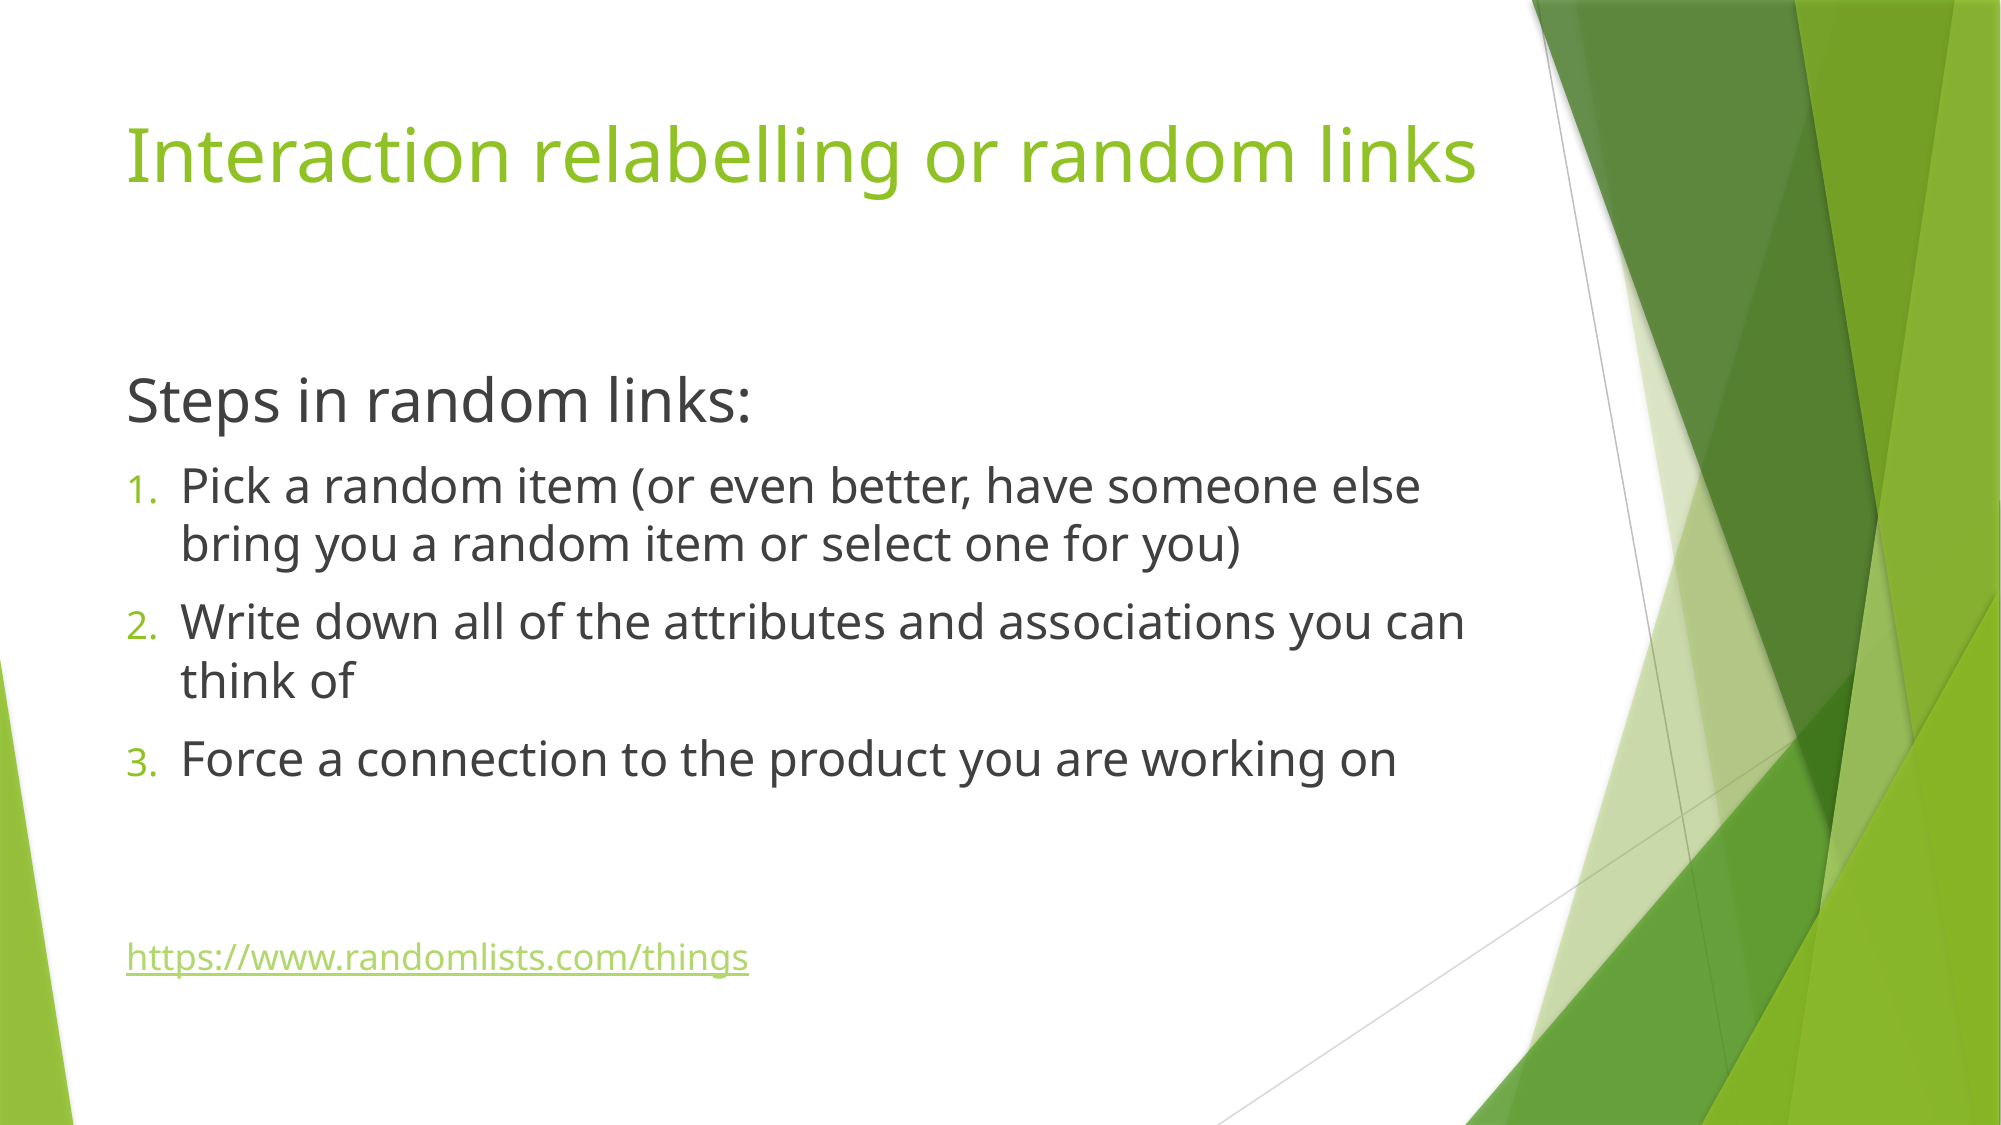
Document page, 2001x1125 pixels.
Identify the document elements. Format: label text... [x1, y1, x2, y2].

title Interaction relabelling or random links [111, 99, 1522, 317]
list Steps in random links: Pick a random item (or even better, have someone else bring you a random item or select one for you) Write down all of the attributes and associations you can think of Force a connection to the product you are working on https://www.randomlists.com/things [111, 354, 1522, 992]
